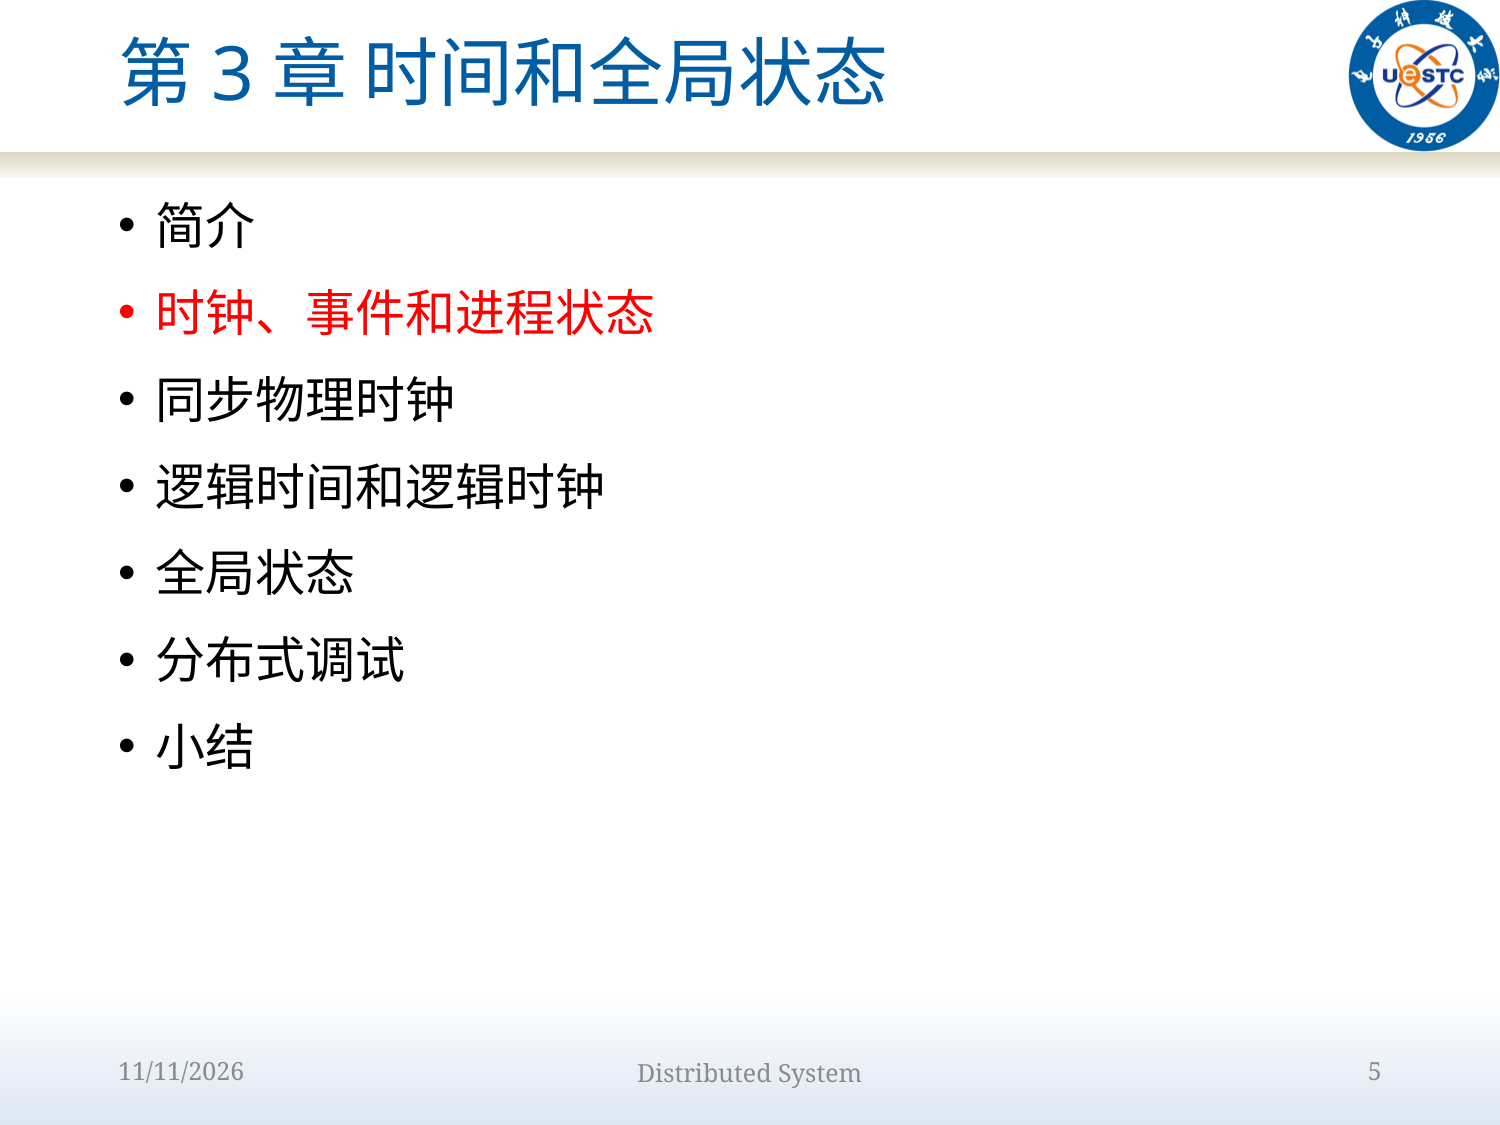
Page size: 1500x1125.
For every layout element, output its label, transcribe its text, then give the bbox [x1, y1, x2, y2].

list 简介 时钟、事件和进程状态 同步物理时钟 逻辑时间和逻辑时钟 全局状态 分布式调试 小结 [103, 181, 1397, 1014]
title 第3章 时间和全局状态 [103, 0, 1348, 153]
slide_number 5 [1085, 1042, 1397, 1103]
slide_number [103, 1042, 414, 1103]
footer Distributed System [414, 1042, 1085, 1103]
picture [1348, 0, 1500, 152]
